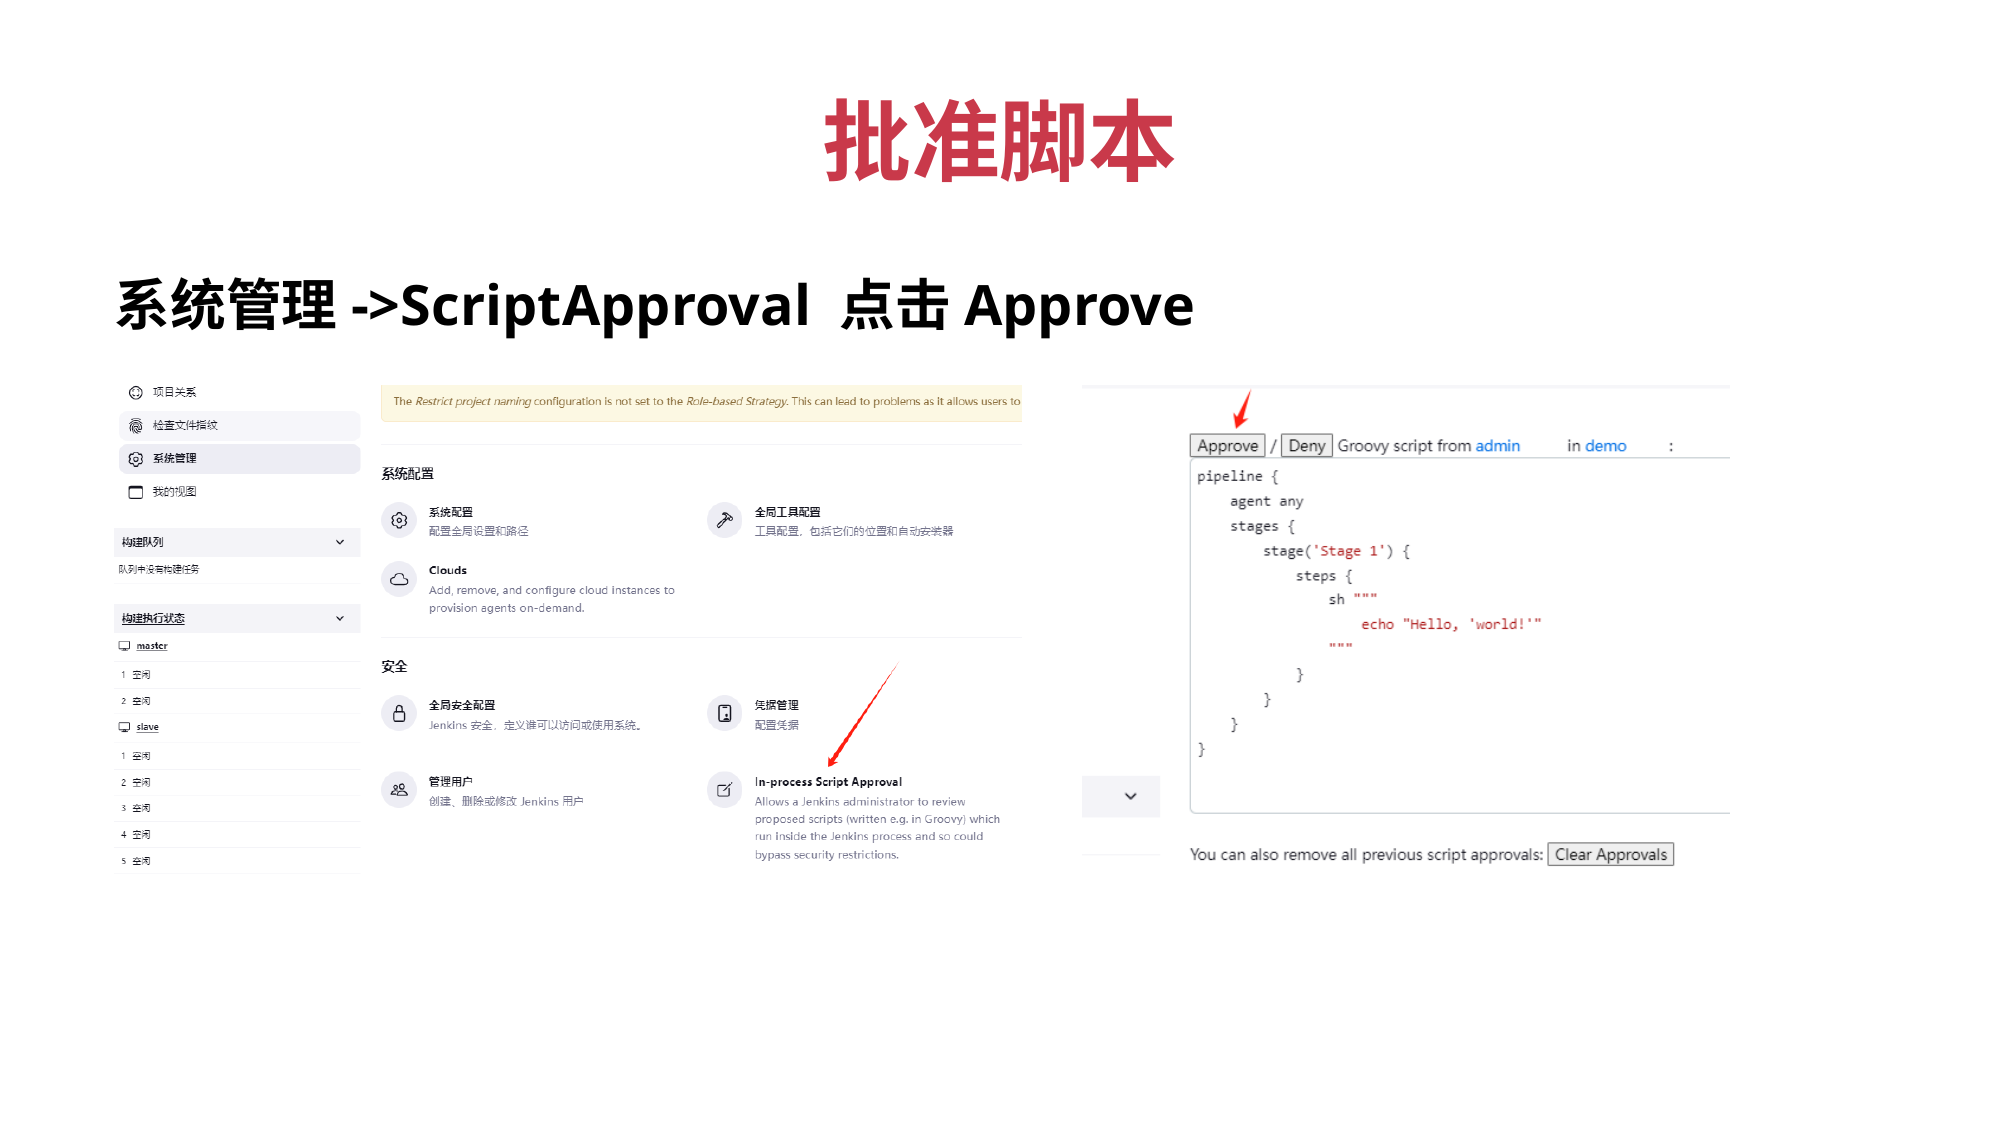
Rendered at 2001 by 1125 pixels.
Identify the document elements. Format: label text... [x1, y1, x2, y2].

picture [114, 385, 1022, 878]
picture [1082, 385, 1730, 872]
title 批准脚本 [99, 44, 1901, 233]
list 系统管理->ScriptApproval 点击Approve [99, 262, 1901, 1006]
